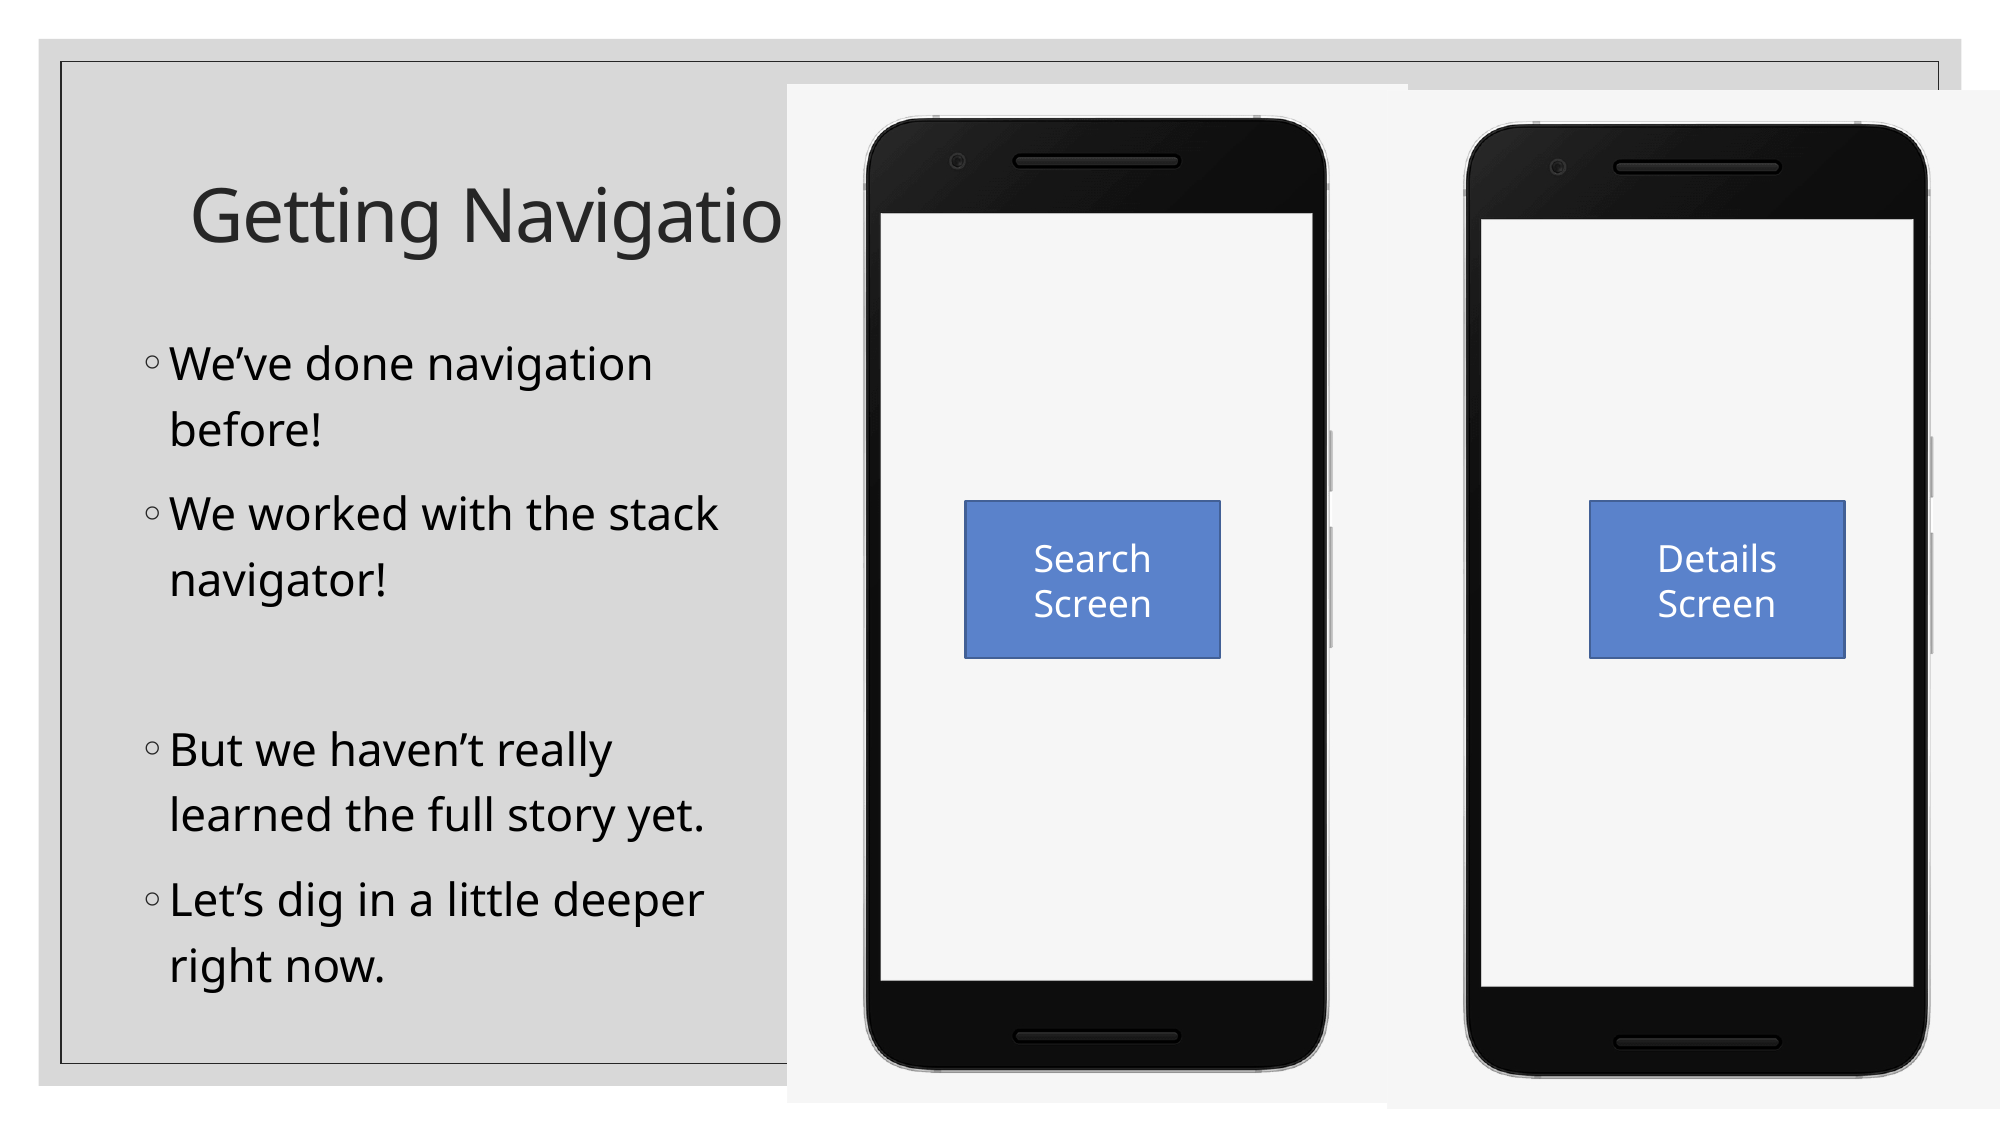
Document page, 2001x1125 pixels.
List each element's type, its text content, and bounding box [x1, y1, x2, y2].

list We’ve done navigation before! We worked with the stack navigator! But we haven’t really learned the full story yet. Let’s dig in a little deeper right now. [123, 315, 766, 1054]
picture [787, 84, 2000, 1109]
title Getting Navigation Set Up. [174, 105, 781, 331]
